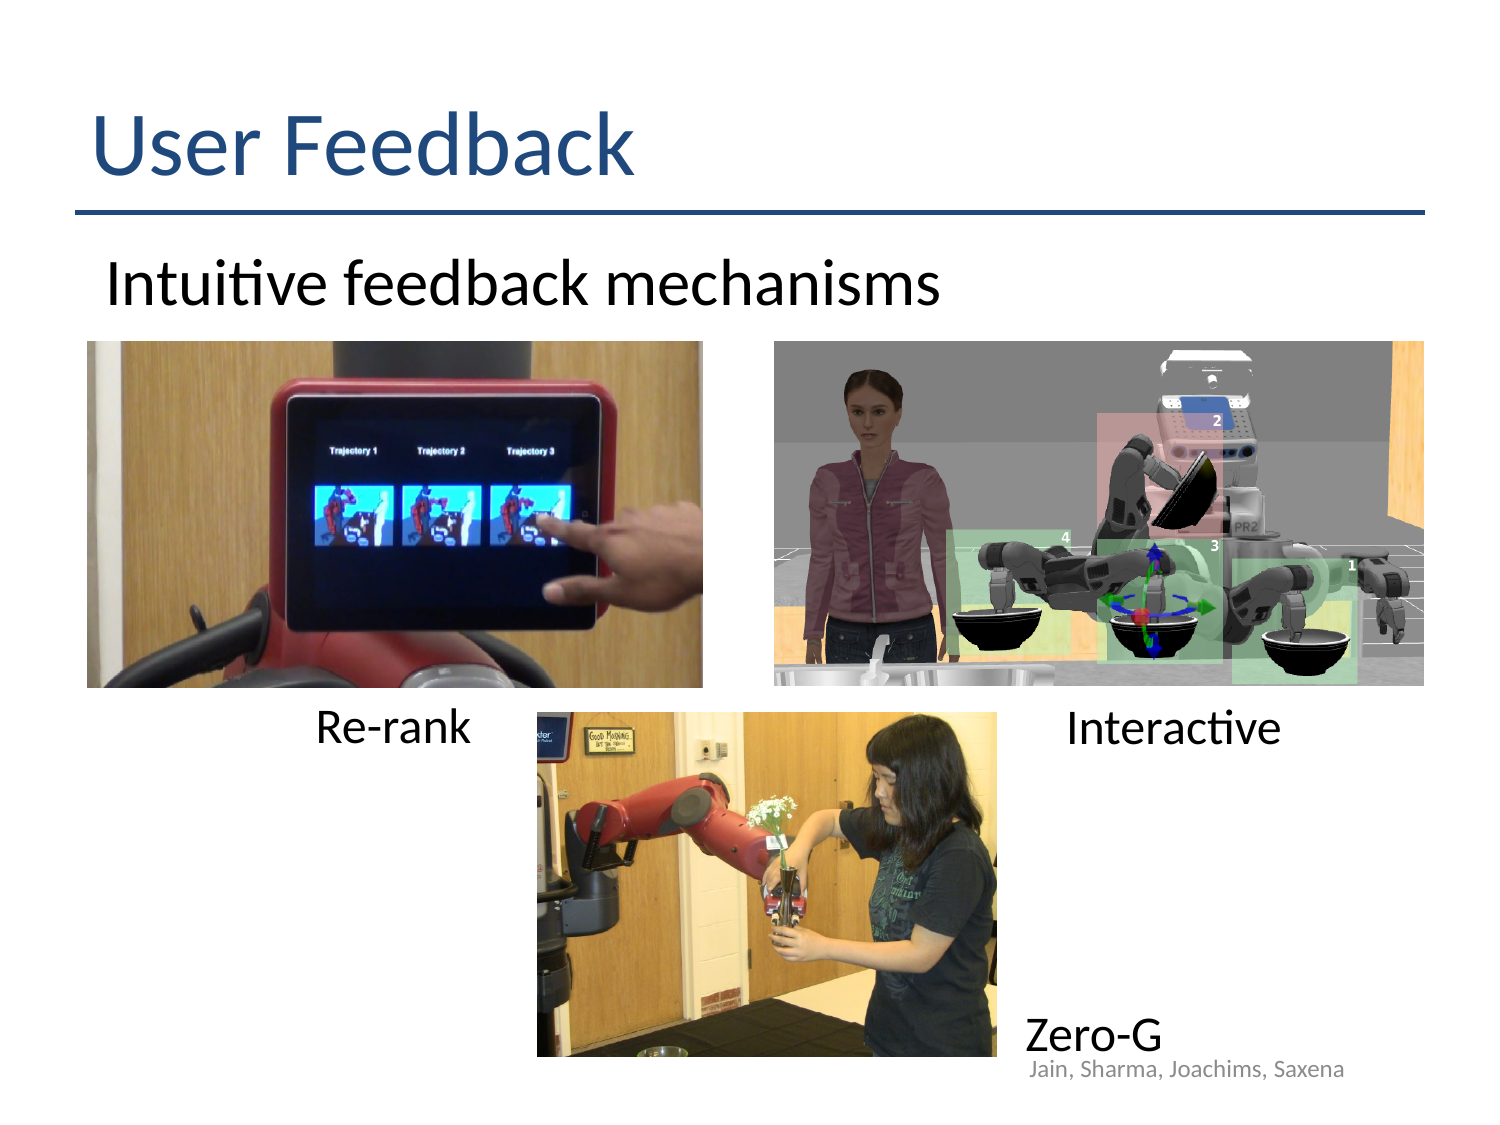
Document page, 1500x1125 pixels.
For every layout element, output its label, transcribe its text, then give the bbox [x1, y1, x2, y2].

picture [774, 341, 1424, 686]
text_box Zero-G [1010, 993, 1178, 1037]
text_box Interactive [1051, 693, 1298, 763]
title User Feedback [75, 45, 1425, 233]
picture [87, 341, 703, 688]
text_box Intuitive feedback mechanisms [90, 231, 957, 371]
picture [537, 712, 997, 1057]
footer Jain, Sharma, Joachims, Saxena [950, 1037, 1425, 1098]
text_box Re-rank [300, 696, 487, 761]
